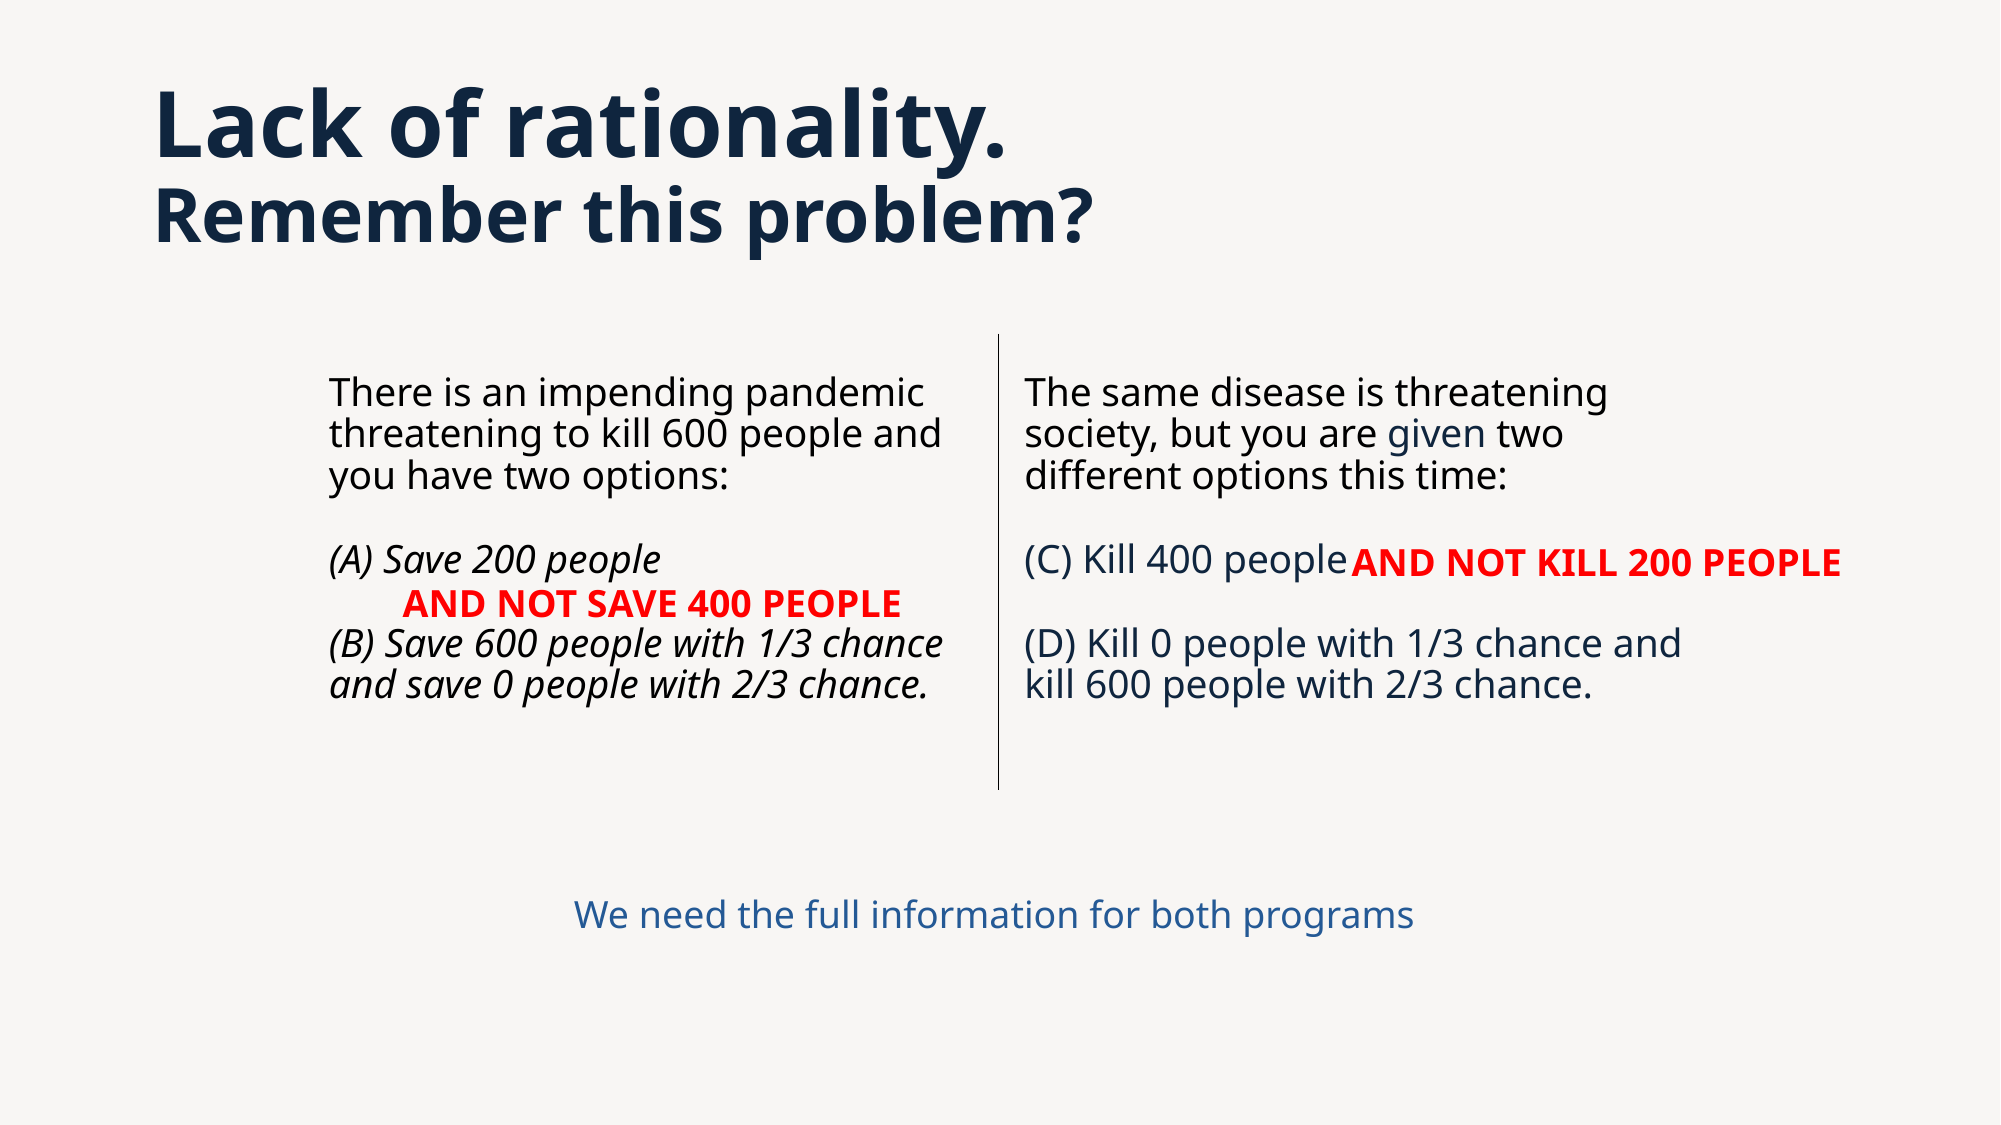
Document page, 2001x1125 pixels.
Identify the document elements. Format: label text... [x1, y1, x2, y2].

list There is an impending pandemic threatening to kill 600 people and you have two options: (A) Save 200 people (B) Save 600 people with 1/3 chance and save 0 people with 2/3 chance. [313, 365, 991, 901]
text_box AND NOT KILL 200 PEOPLE [1336, 531, 1858, 592]
text_box We need the full information for both programs [558, 883, 1431, 944]
text_box AND NOT SAVE 400 PEOPLE [387, 572, 917, 632]
title Lack of rationality. Remember this problem? [137, 59, 1863, 278]
list The same disease is threatening society, but you are given two different options this time: (C) Kill 400 people (D) Kill 0 people with 1/3 chance and kill 600 people with 2/3 chance. [1009, 365, 1714, 901]
